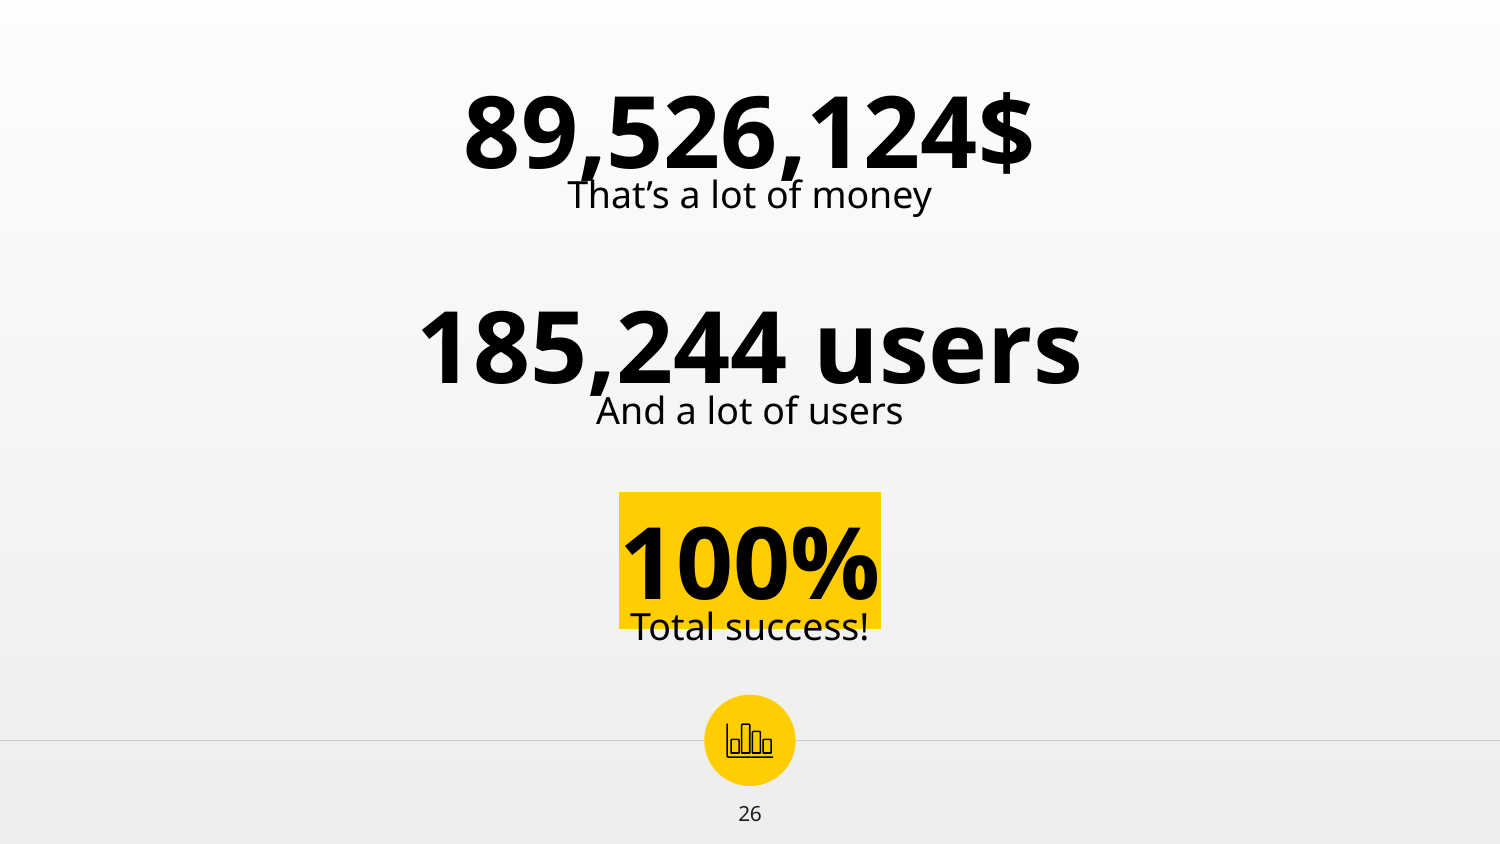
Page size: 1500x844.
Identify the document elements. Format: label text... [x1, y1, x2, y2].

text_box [726, 723, 773, 758]
title 185,244 users [112, 271, 1388, 372]
slide_number 26 [705, 786, 795, 844]
title 100% [112, 487, 1388, 587]
subtitle And a lot of users [112, 372, 1388, 449]
subtitle That’s a lot of money [112, 156, 1388, 233]
subtitle Total success! [112, 587, 1388, 664]
title 89,526,124$ [112, 56, 1388, 156]
